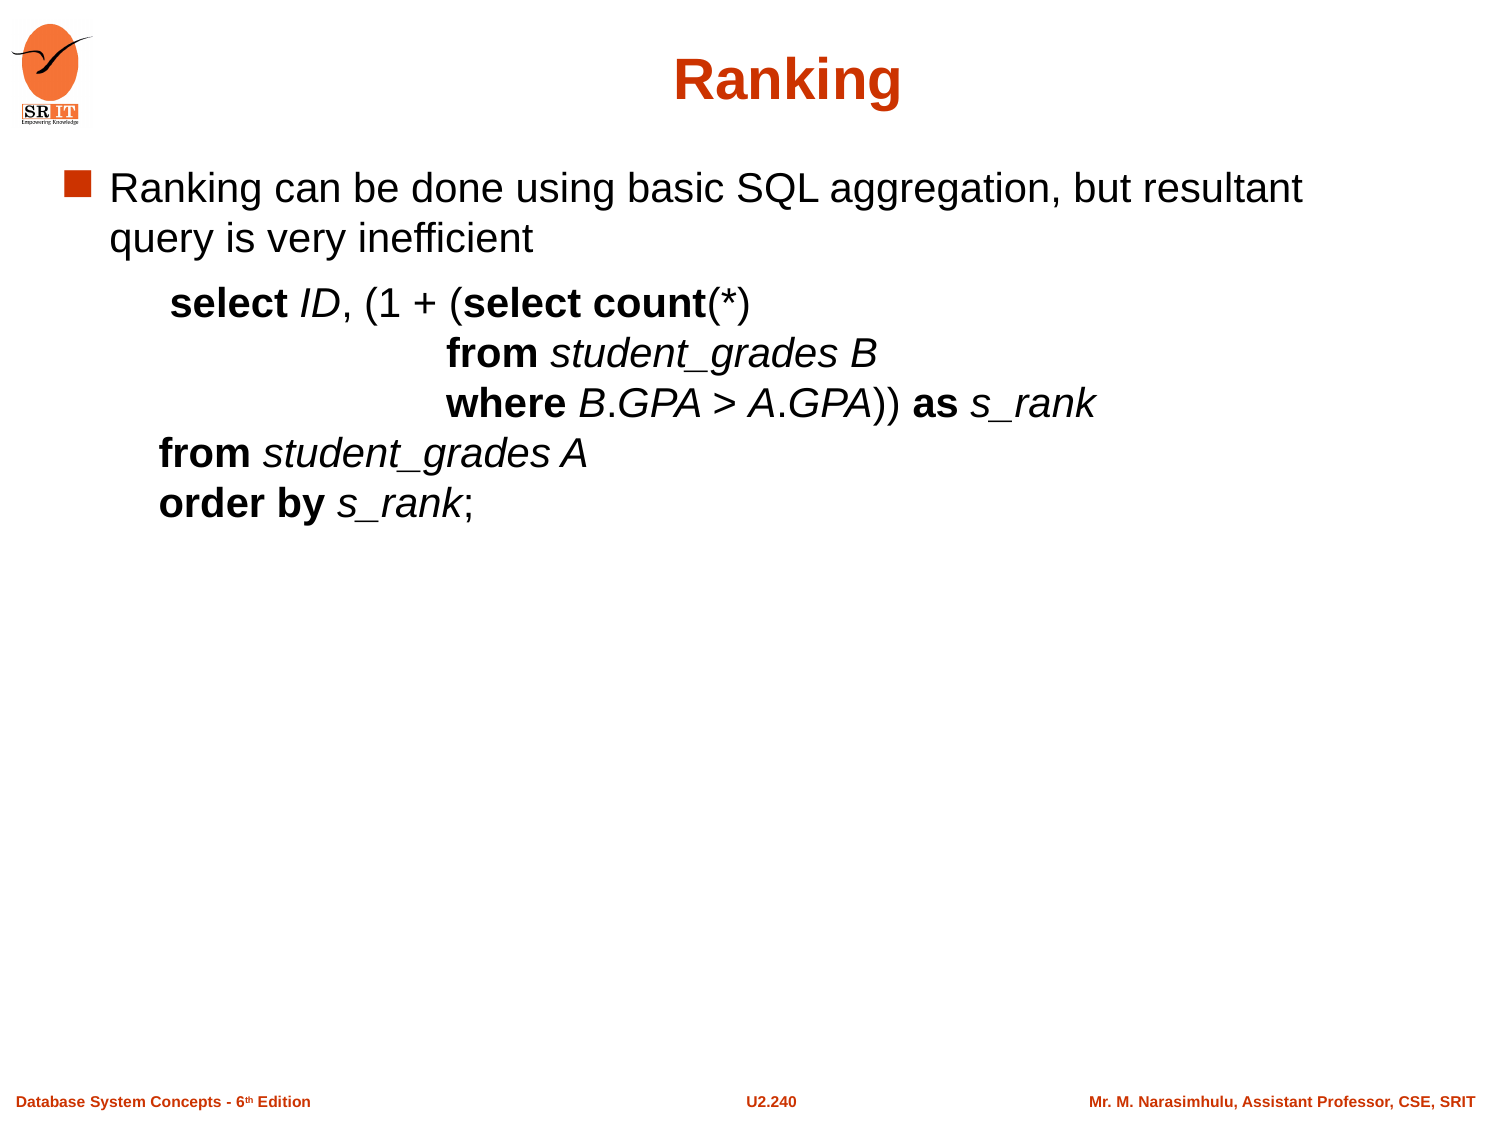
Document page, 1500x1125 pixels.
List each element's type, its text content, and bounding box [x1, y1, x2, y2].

title Ranking [125, 18, 1452, 120]
picture [11, 19, 93, 128]
list Ranking can be done using basic SQL aggregation, but resultant query is very inefficient select ID, (1 + (select count(*) from student_grades B where B.GPA > A.GPA)) as s_rank from student_grades A order by s_rank; [52, 153, 1407, 1016]
